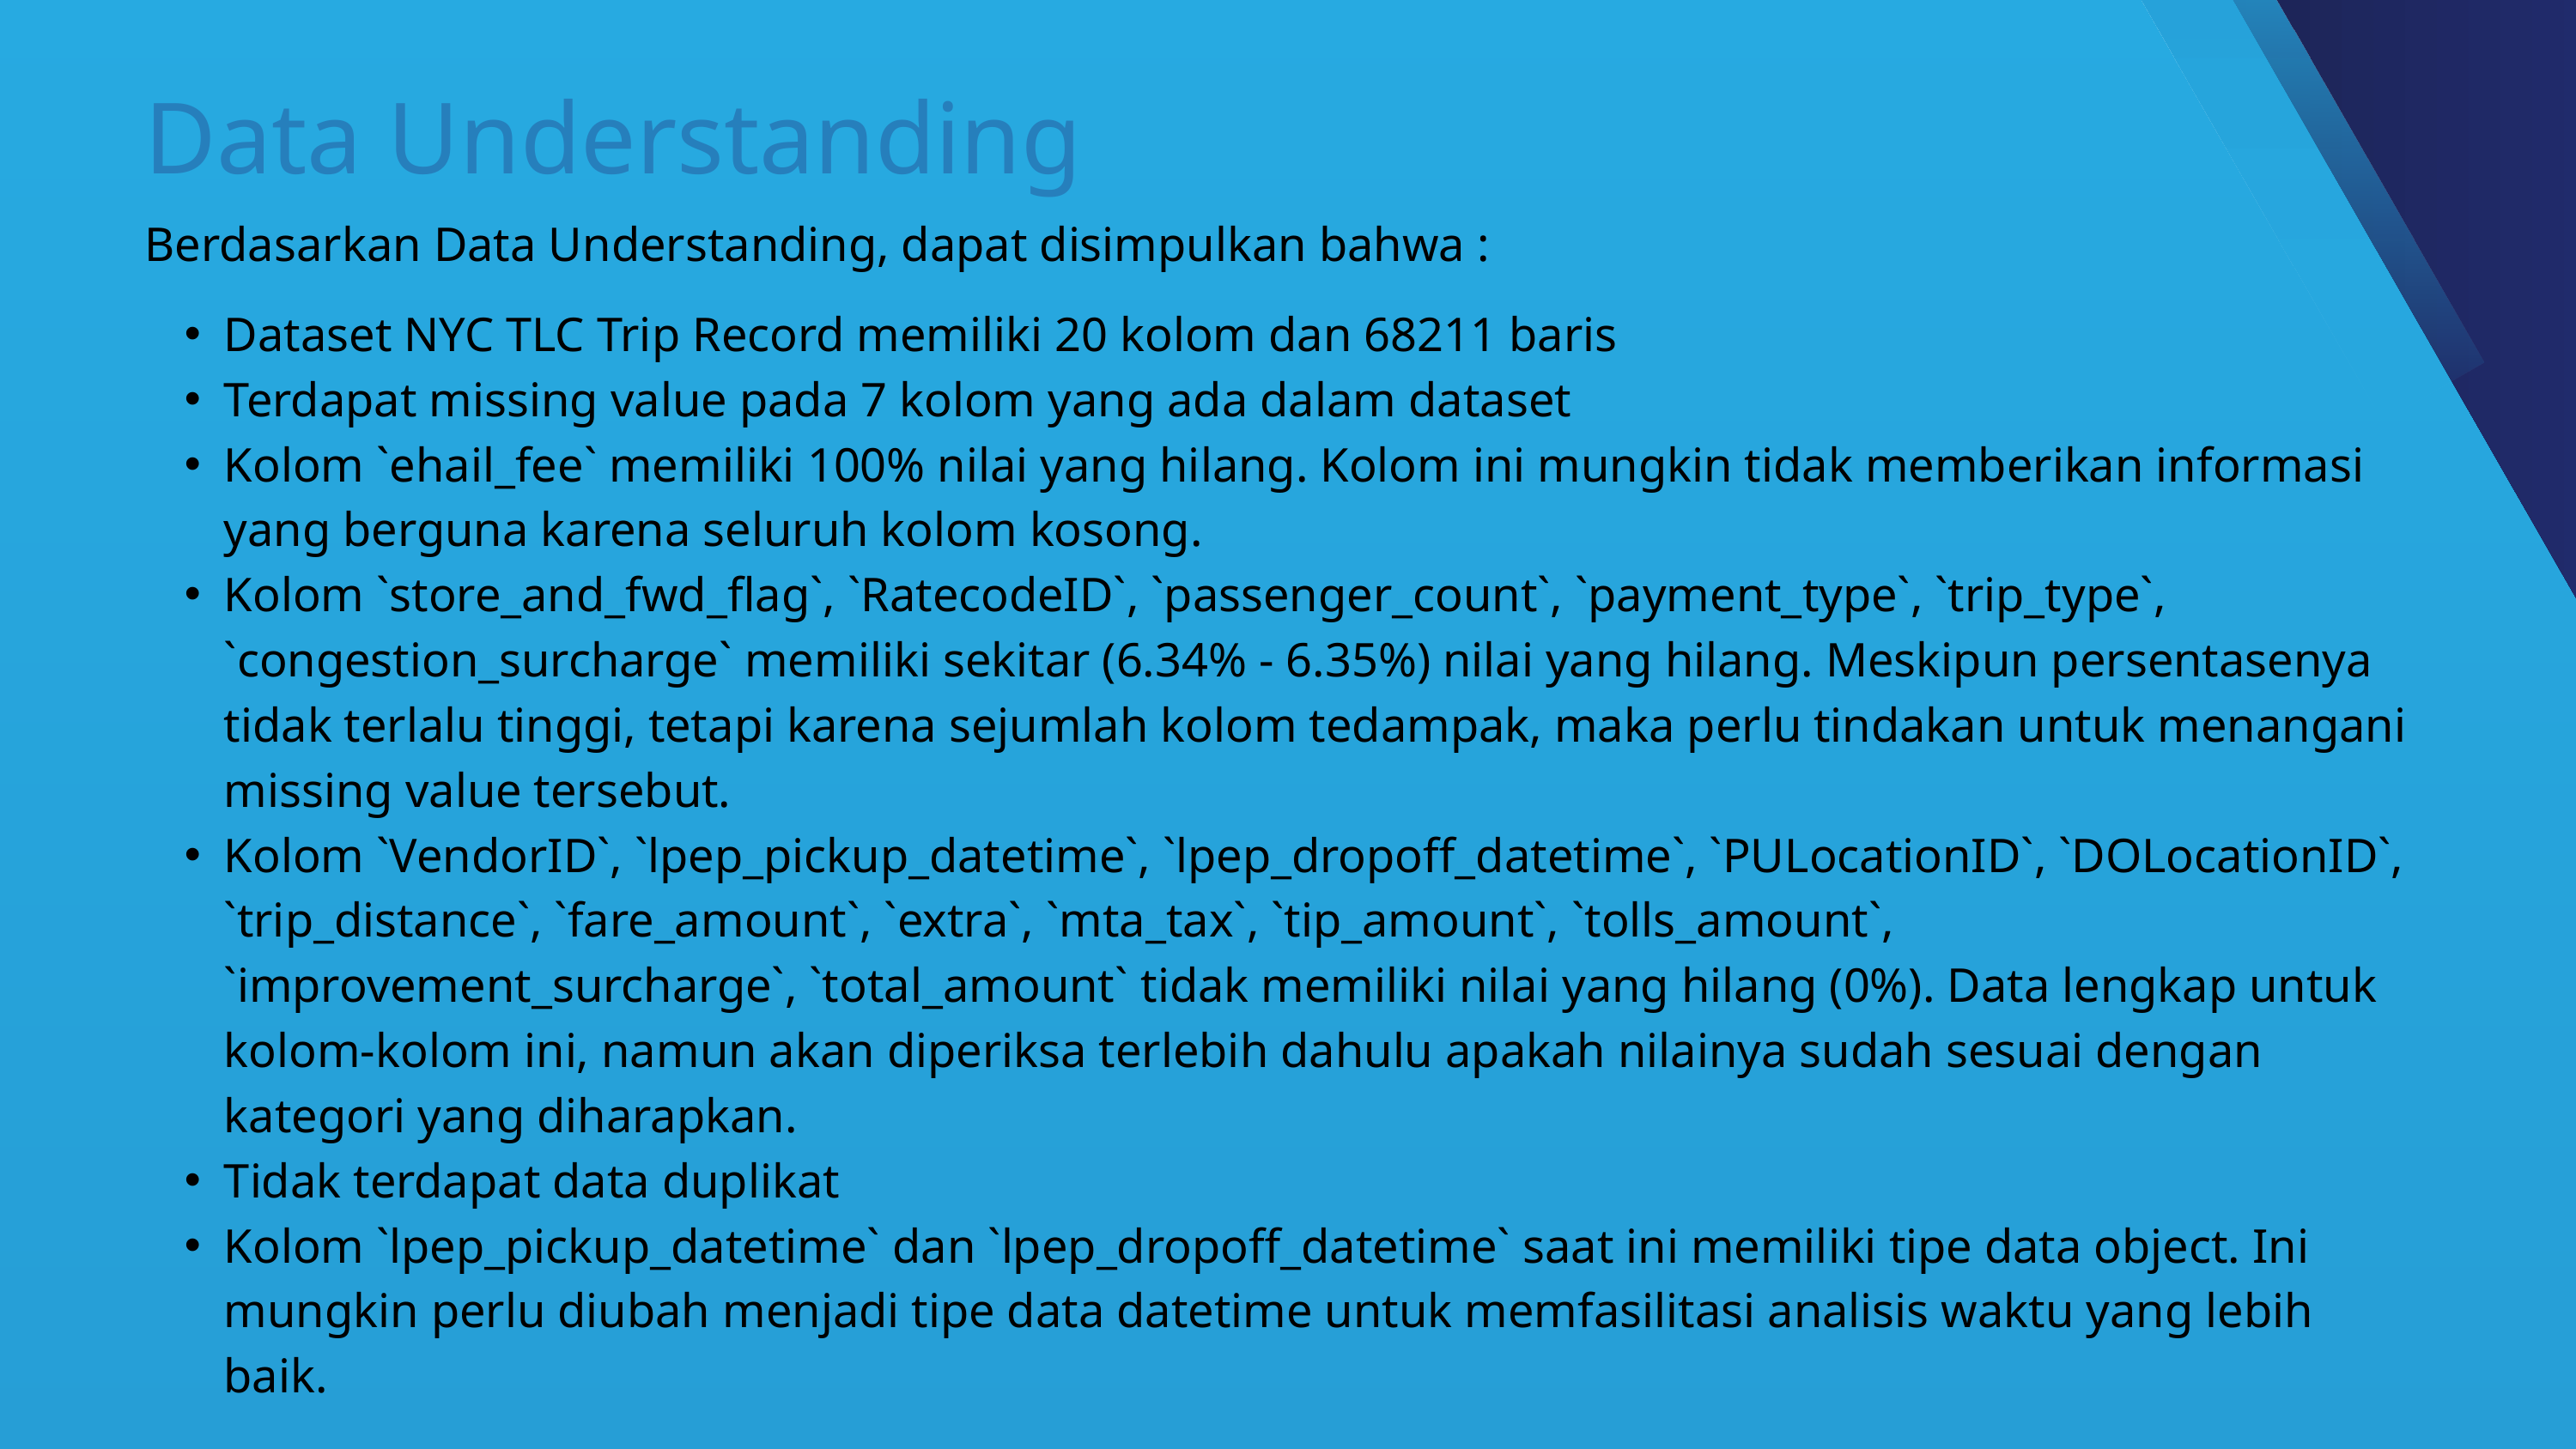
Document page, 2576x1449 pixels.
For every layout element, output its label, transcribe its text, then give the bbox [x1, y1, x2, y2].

text_box Berdasarkan Data Understanding, dapat disimpulkan bahwa : Dataset NYC TLC Trip Record memiliki 20 kolom dan 68211 baris Terdapat missing value pada 7 kolom yang ada dalam dataset Kolom `ehail_fee` memiliki 100% nilai yang hilang. Kolom ini mungkin tidak memberikan informasi yang berguna karena seluruh kolom kosong. Kolom `store_and_fwd_flag`, `RatecodeID`, `passenger_count`, `payment_type`, `trip_type`, `congestion_surcharge` memiliki sekitar (6.34% - 6.35%) nilai yang hilang. Meskipun persentasenya tidak terlalu tinggi, tetapi karena sejumlah kolom tedampak, maka perlu tindakan untuk menangani missing value tersebut. Kolom `VendorID`, `lpep_pickup_datetime`, `lpep_dropoff_datetime`, `PULocationID`, `DOLocationID`, `trip_distance`, `fare_amount`, `extra`, `mta_tax`, `tip_amount`, `tolls_amount`, `improvement_surcharge`, `total_amount` tidak memiliki nilai yang hilang (0%). Data lengkap untuk kolom-kolom ini, namun akan diperiksa terlebih dahulu apakah nilainya sudah sesuai dengan kategori yang diharapkan. Tidak terdapat data duplikat Kolom `lpep_pickup_datetime` dan `lpep_dropoff_datetime` saat ini memiliki tipe data object. Ini mungkin perlu diubah menjadi tipe data datetime untuk memfasilitasi analisis waktu yang lebih baik. [144, 205, 2432, 1403]
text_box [2409, 0, 2576, 1145]
text_box Data Understanding [144, 55, 1538, 194]
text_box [2234, 0, 2353, 428]
